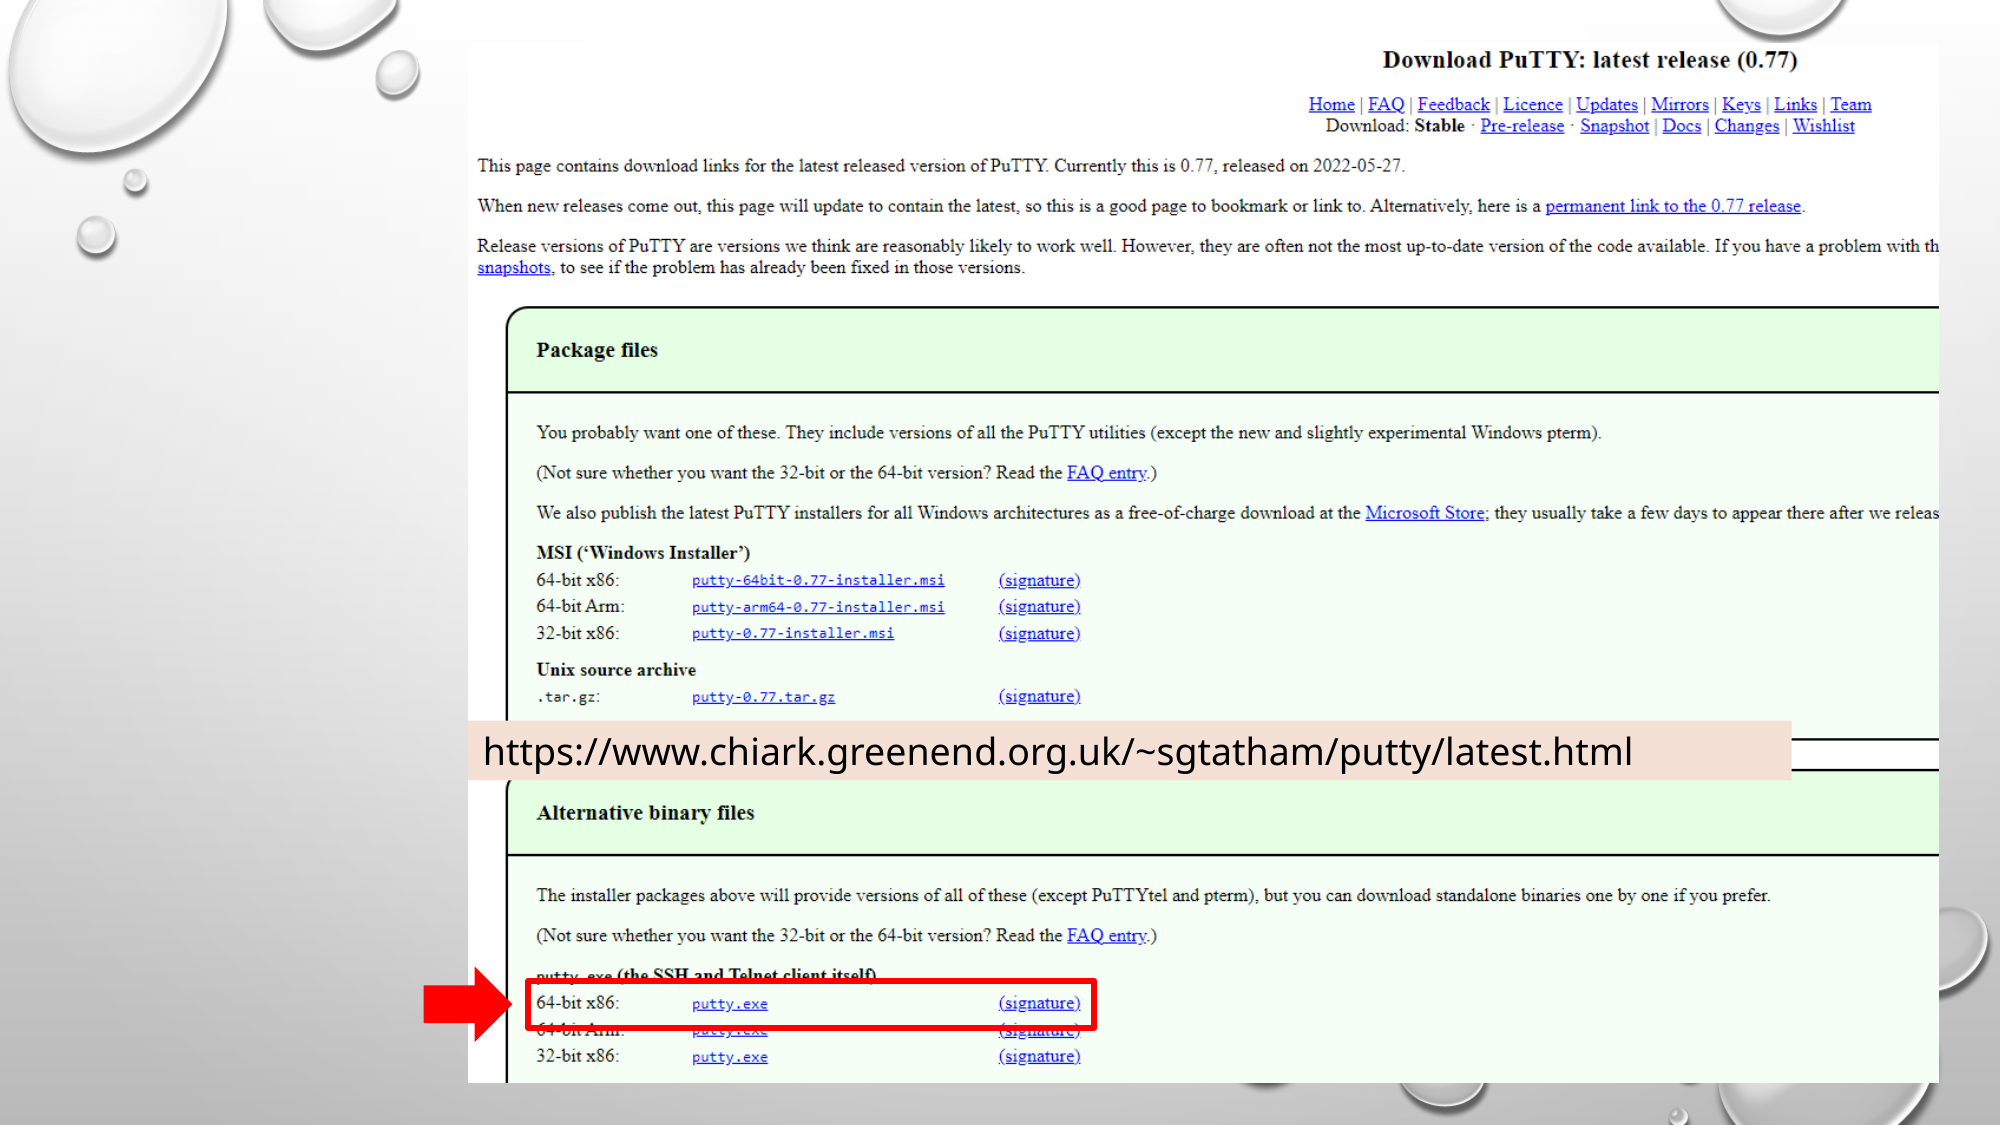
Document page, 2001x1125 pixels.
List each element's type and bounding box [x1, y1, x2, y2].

picture [0, 0, 2000, 1125]
list [467, 43, 1939, 1083]
text_box [422, 984, 463, 1025]
